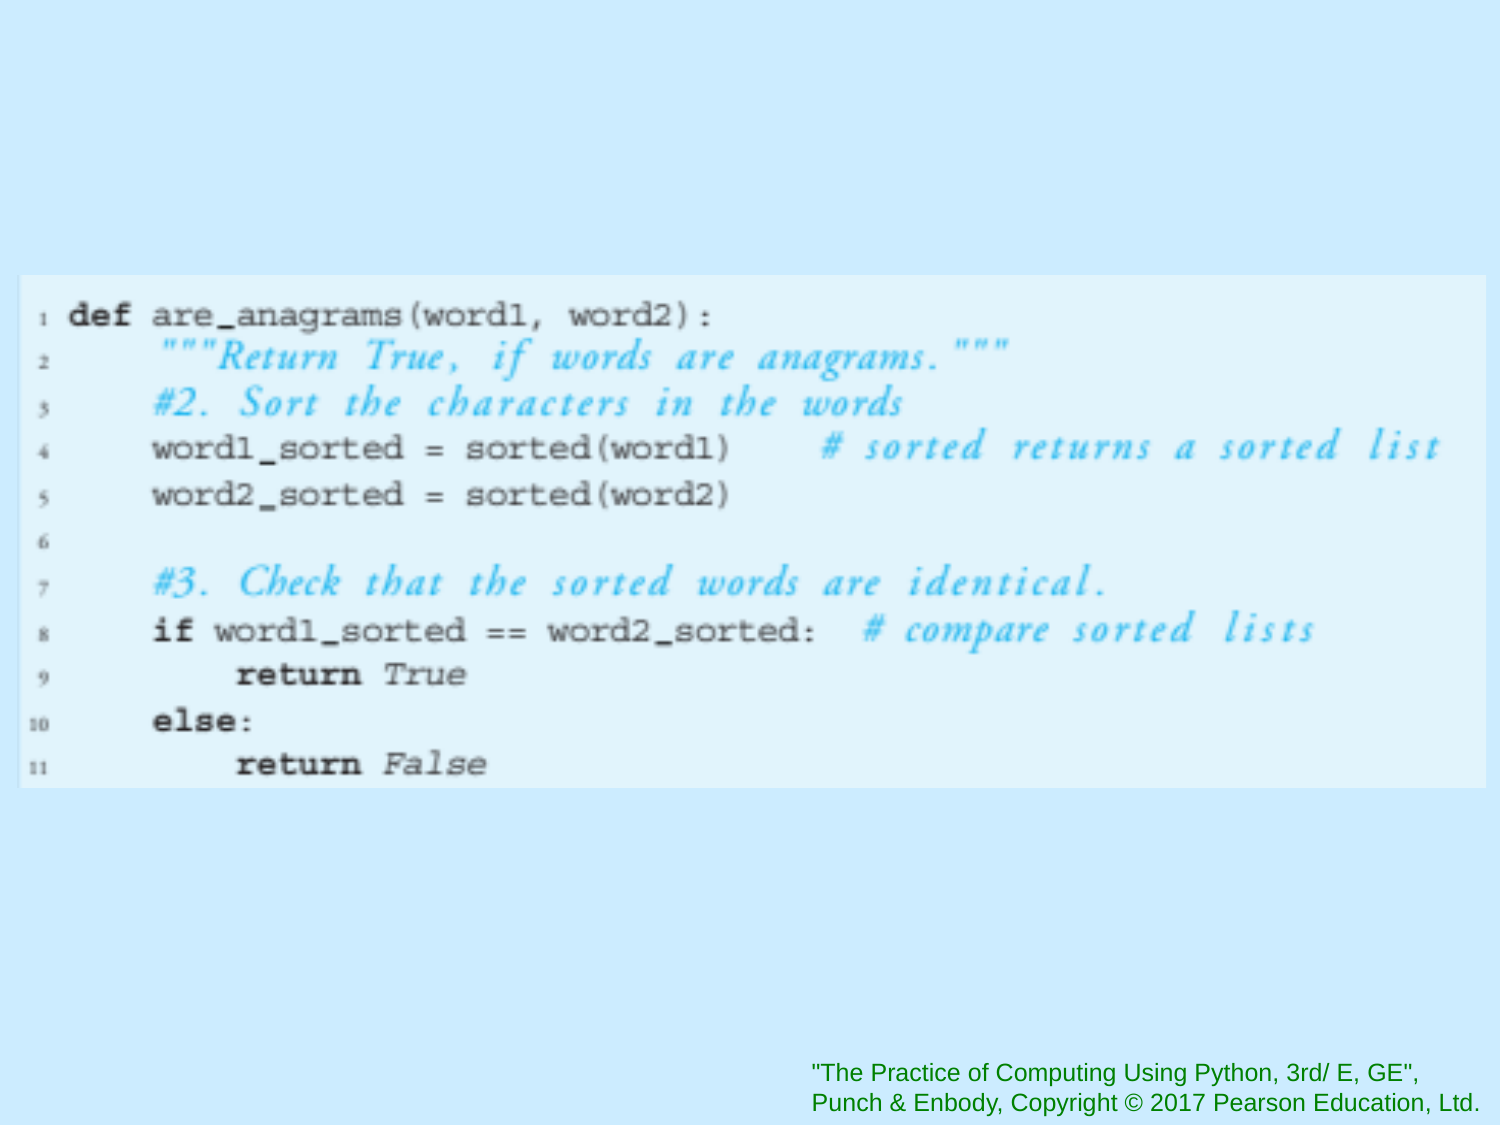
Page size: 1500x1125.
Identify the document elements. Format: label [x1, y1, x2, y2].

list [13, 274, 1487, 788]
